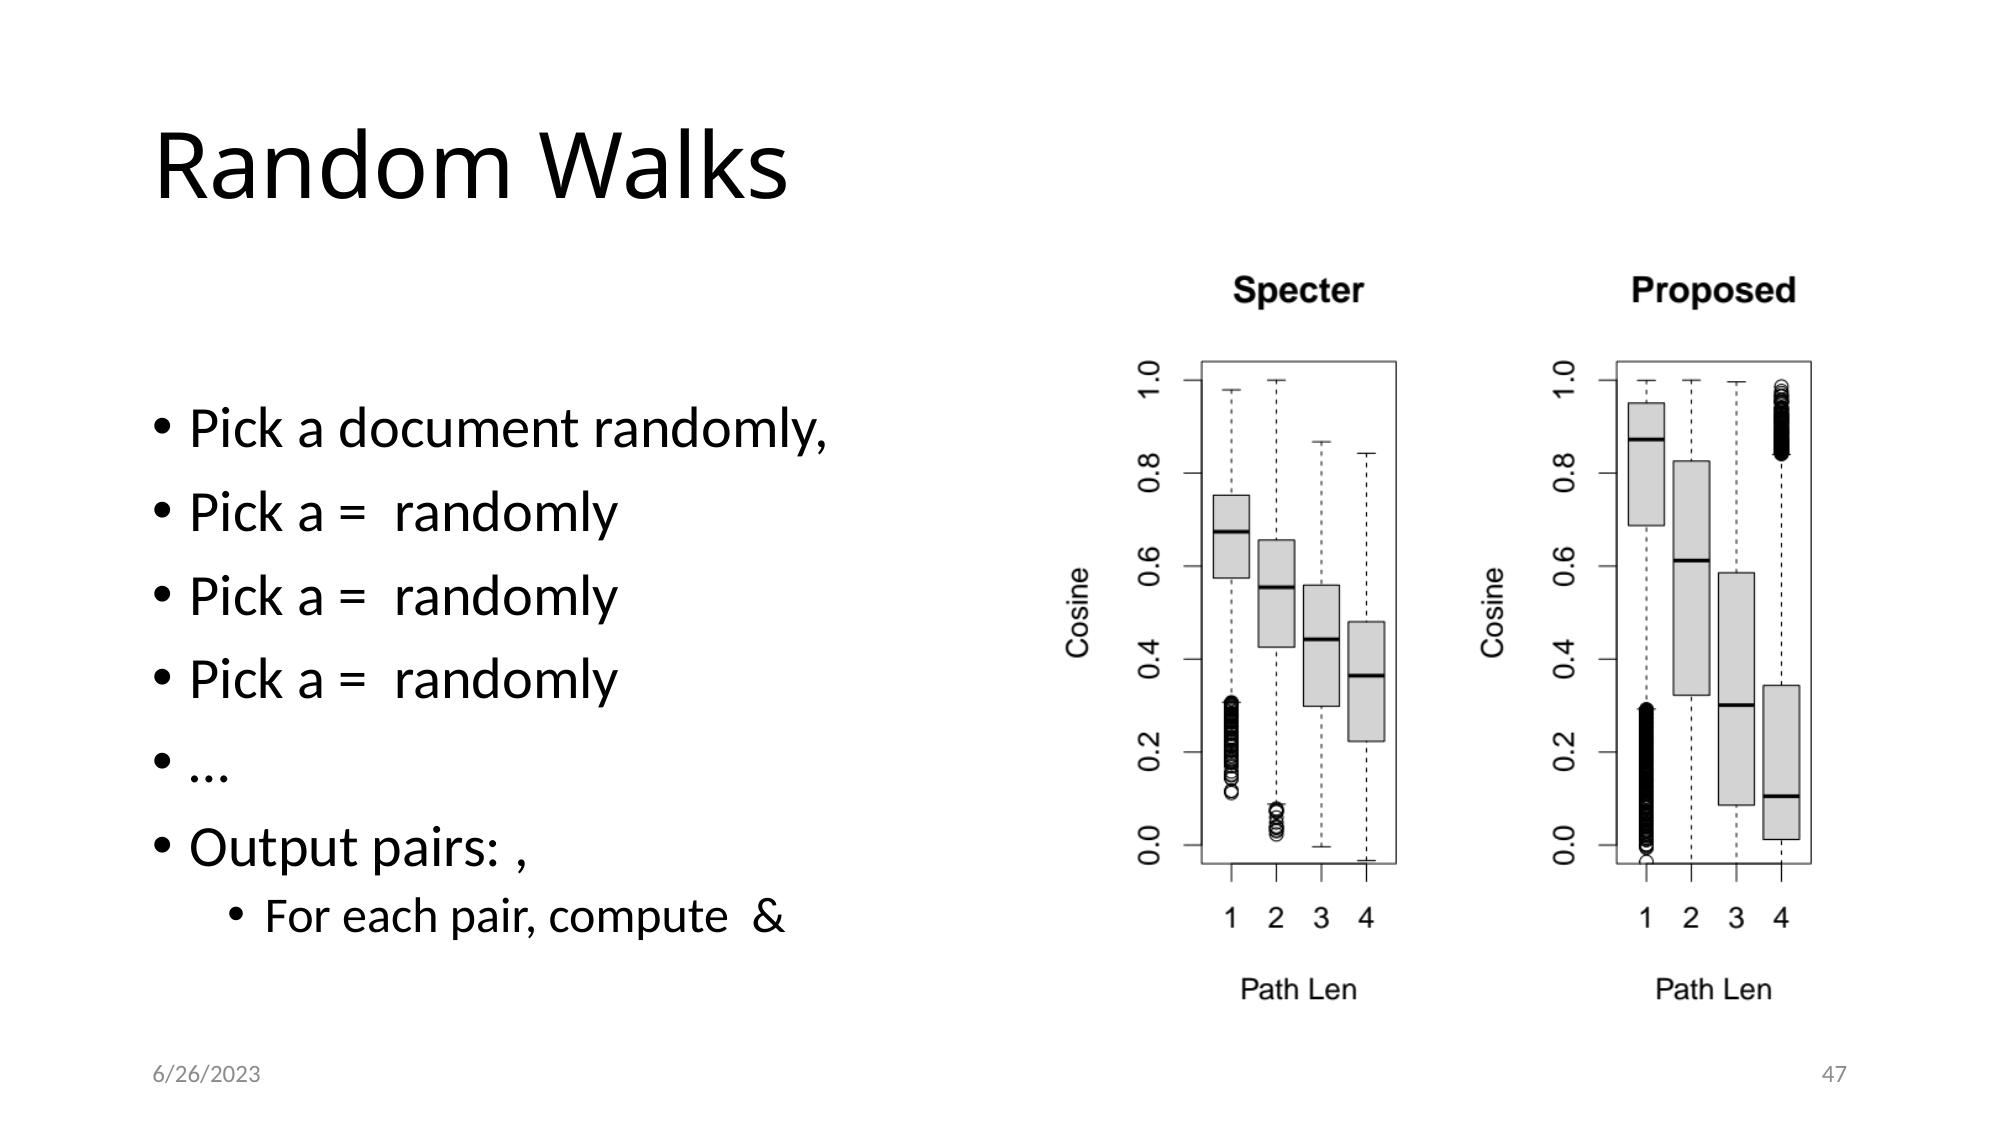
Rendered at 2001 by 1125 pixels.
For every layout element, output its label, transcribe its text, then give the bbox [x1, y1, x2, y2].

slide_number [137, 1042, 588, 1103]
slide_number 47 [1412, 1043, 1863, 1103]
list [1056, 216, 1883, 1043]
title Random Walks [137, 59, 1863, 278]
